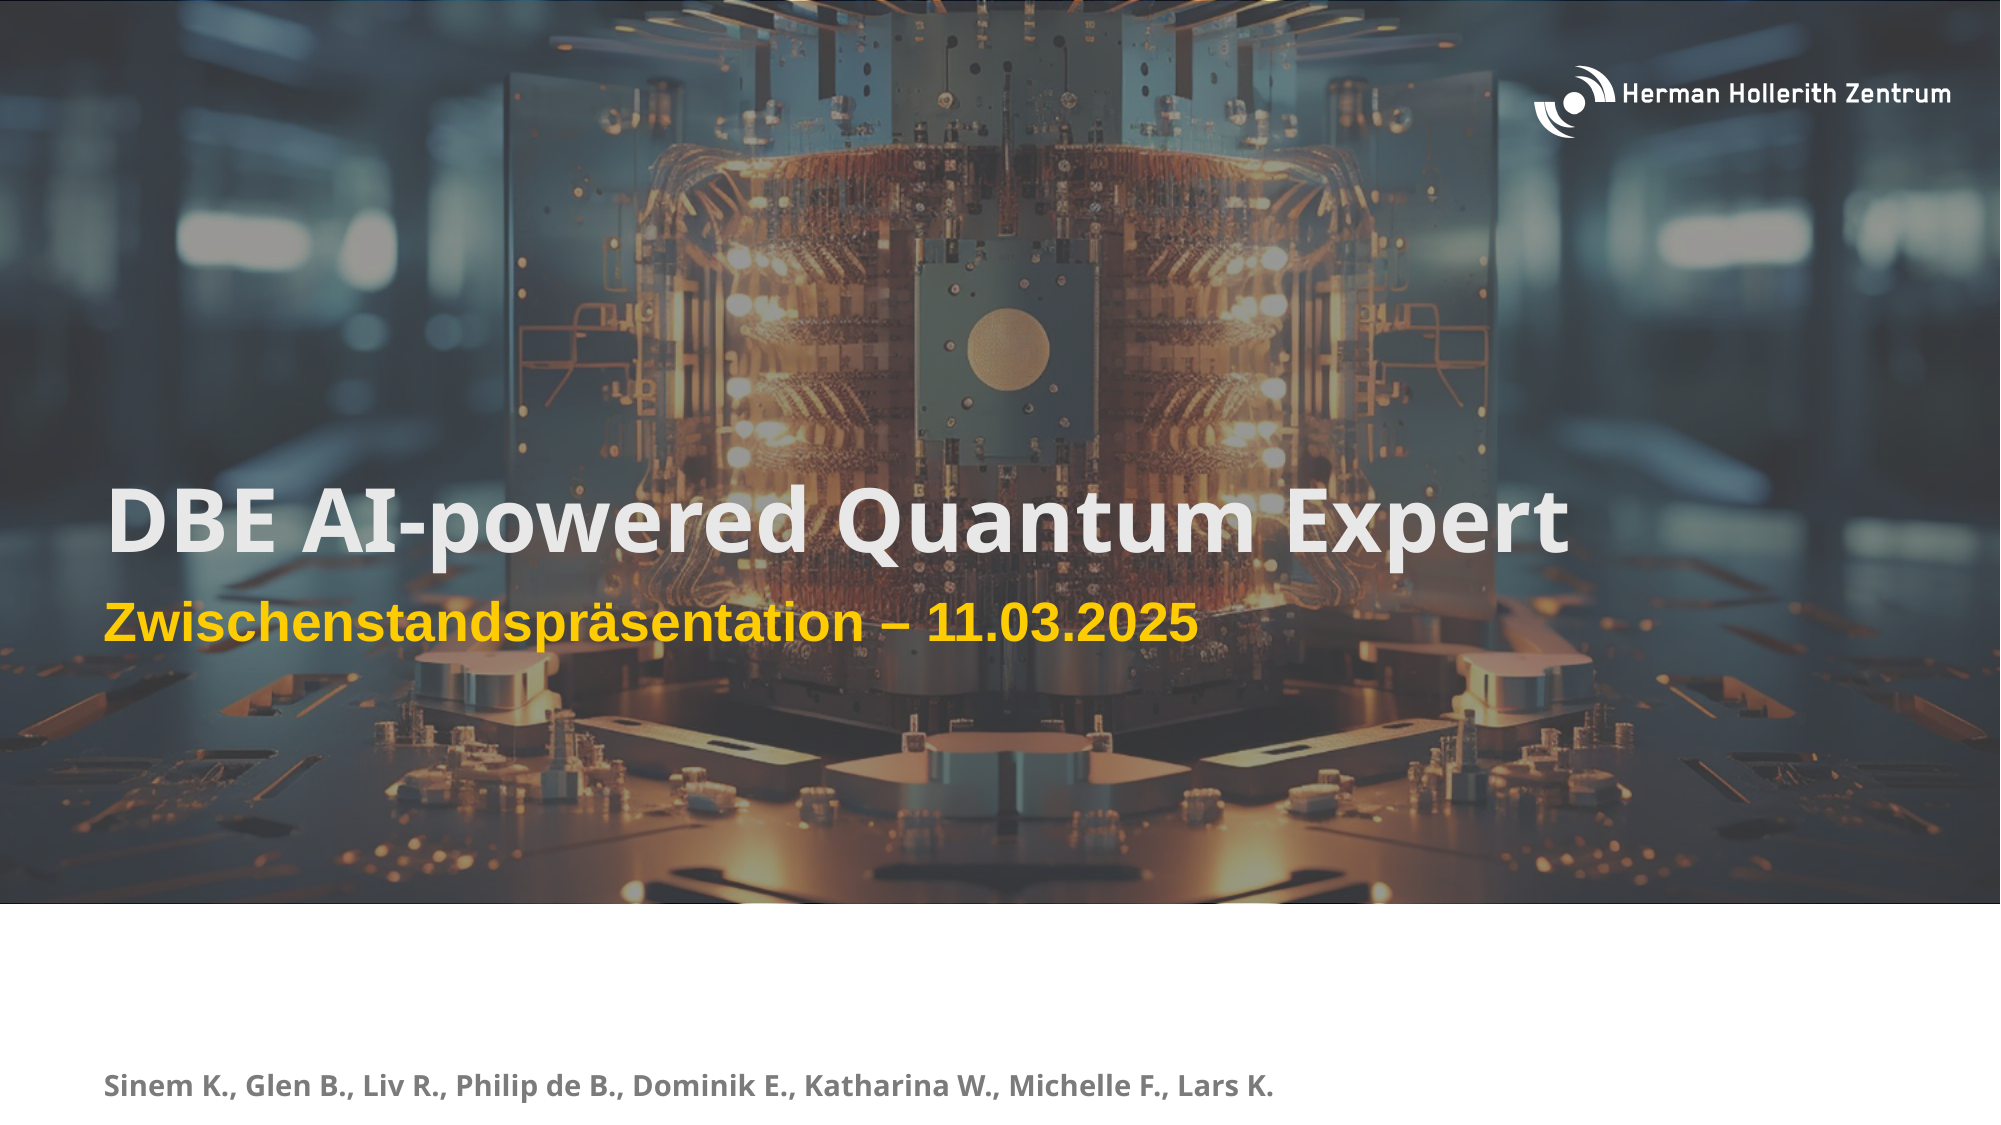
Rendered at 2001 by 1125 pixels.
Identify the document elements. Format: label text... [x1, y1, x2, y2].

title DBE AI-powered Quantum Expert [89, 464, 1590, 580]
subtitle Zwischenstandspräsentation – 11.03.2025 [89, 580, 1590, 661]
list Sinem K., Glen B., Liv R., Philip de B., Dominik E., Katharina W., Michelle F., Lars K. [89, 1063, 1379, 1110]
